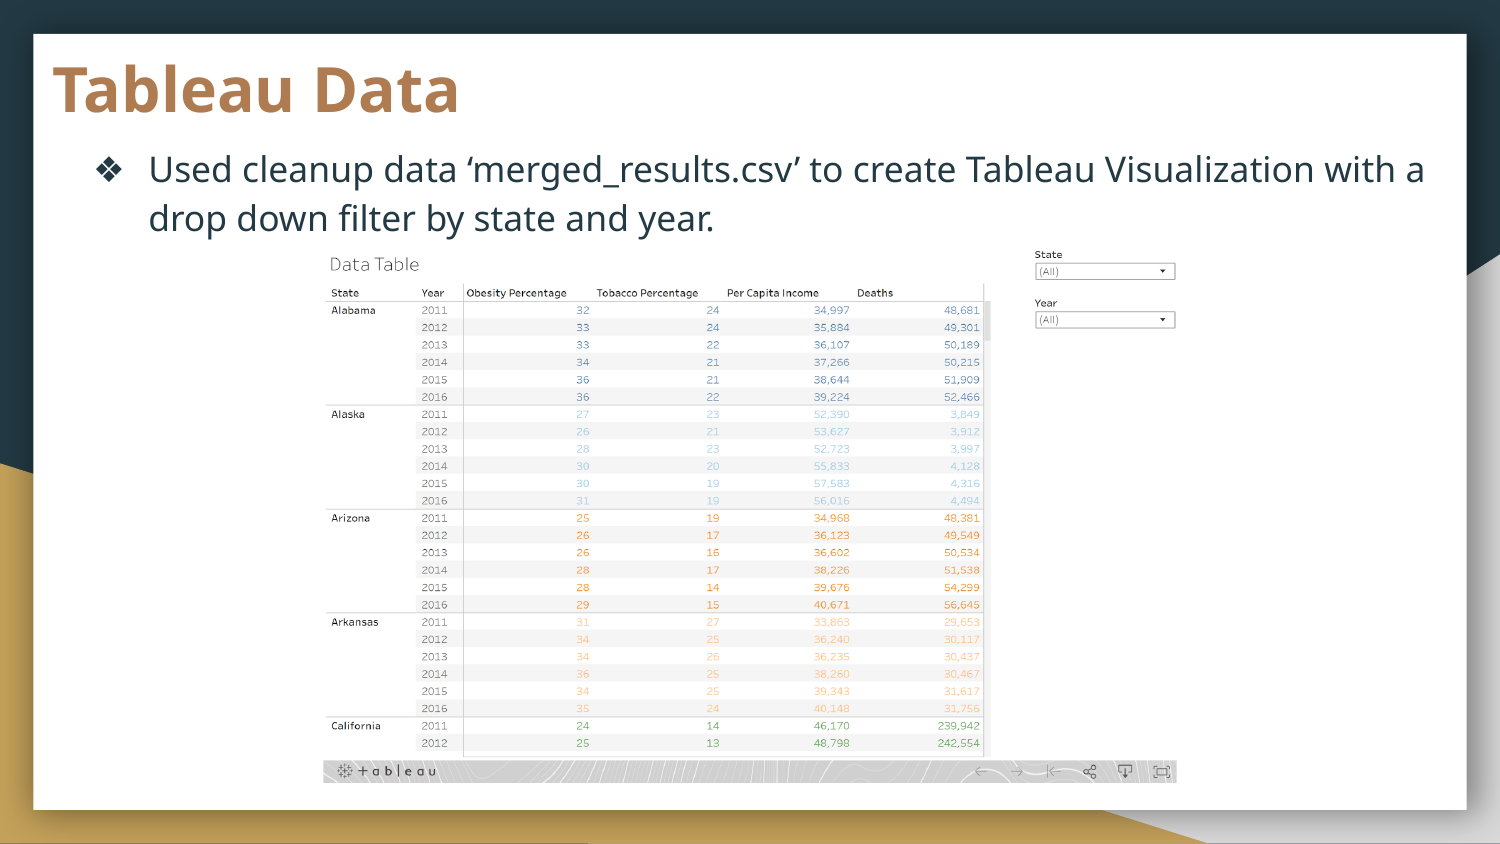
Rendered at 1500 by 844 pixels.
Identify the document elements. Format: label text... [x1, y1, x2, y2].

list Used cleanup data ‘merged_results.csv’ to create Tableau Visualization with a drop down filter by state and year. [58, 125, 1459, 246]
picture [322, 245, 1177, 784]
title Tableau Data [37, 35, 1270, 145]
